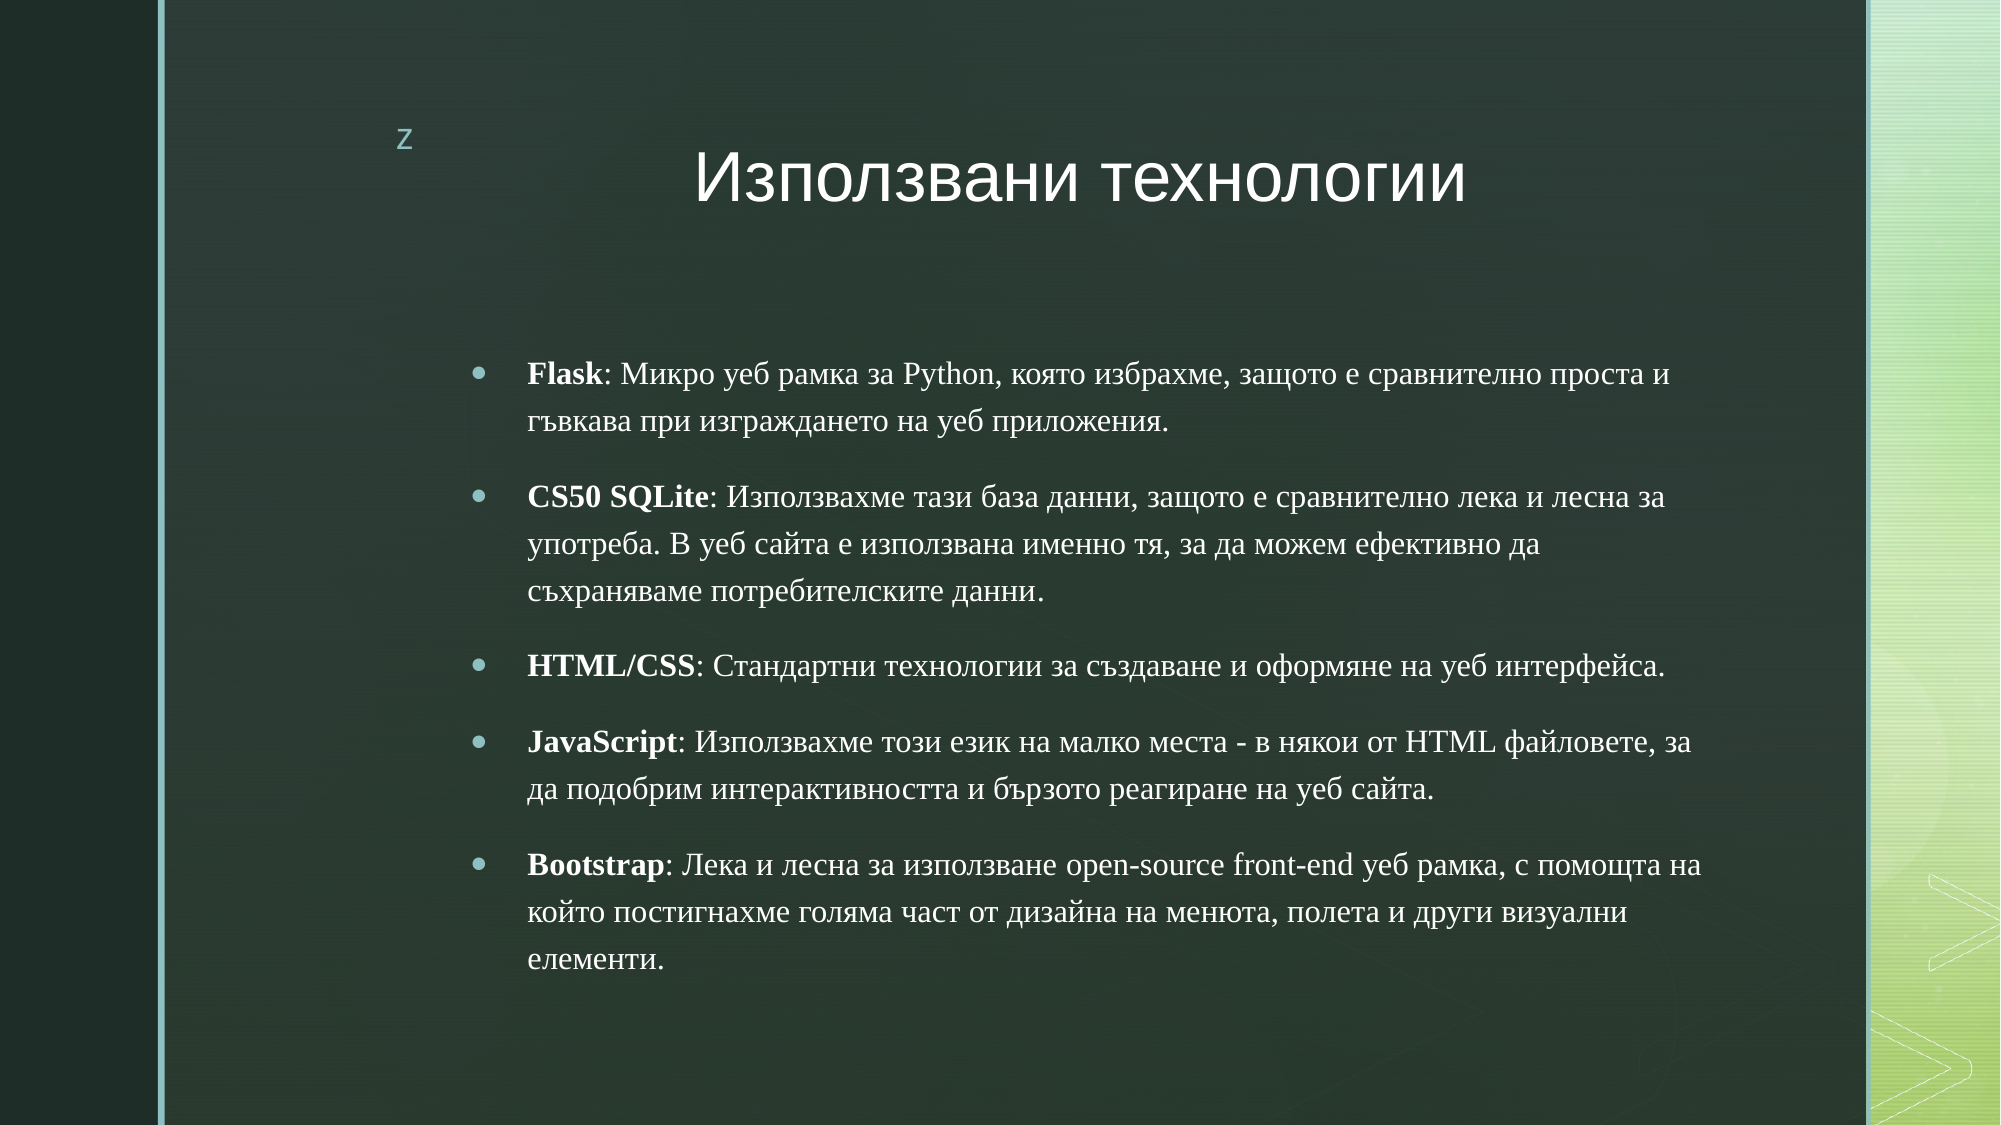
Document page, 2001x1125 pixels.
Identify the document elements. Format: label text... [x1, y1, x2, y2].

list Flask: Микро уеб рамка за Python, която избрахме, защото е сравнително проста и гъвкава при изграждането на уеб приложения. CS50 SQLite: Използвахме тази база данни, защото е сравнително лека и лесна за употреба. В уеб сайта е използвана именно тя, за да можем ефективно да съхраняваме потребителските данни. HTML/CSS: Стандартни технологии за създаване и оформяне на уеб интерфейса. JavaScript: Използвахме този език на малко места - в някои от HTML файловете, за да подобрим интерактивността и бързото реагиране на уеб сайта. Bootstrap: Лека и лесна за използване open-source front-end уеб рамка, с помощта на който постигнахме голяма част от дизайна на менюта, полета и други визуални елементи. [454, 336, 1734, 993]
title Използвани технологии [428, 132, 1734, 310]
picture [1871, 0, 2001, 1125]
